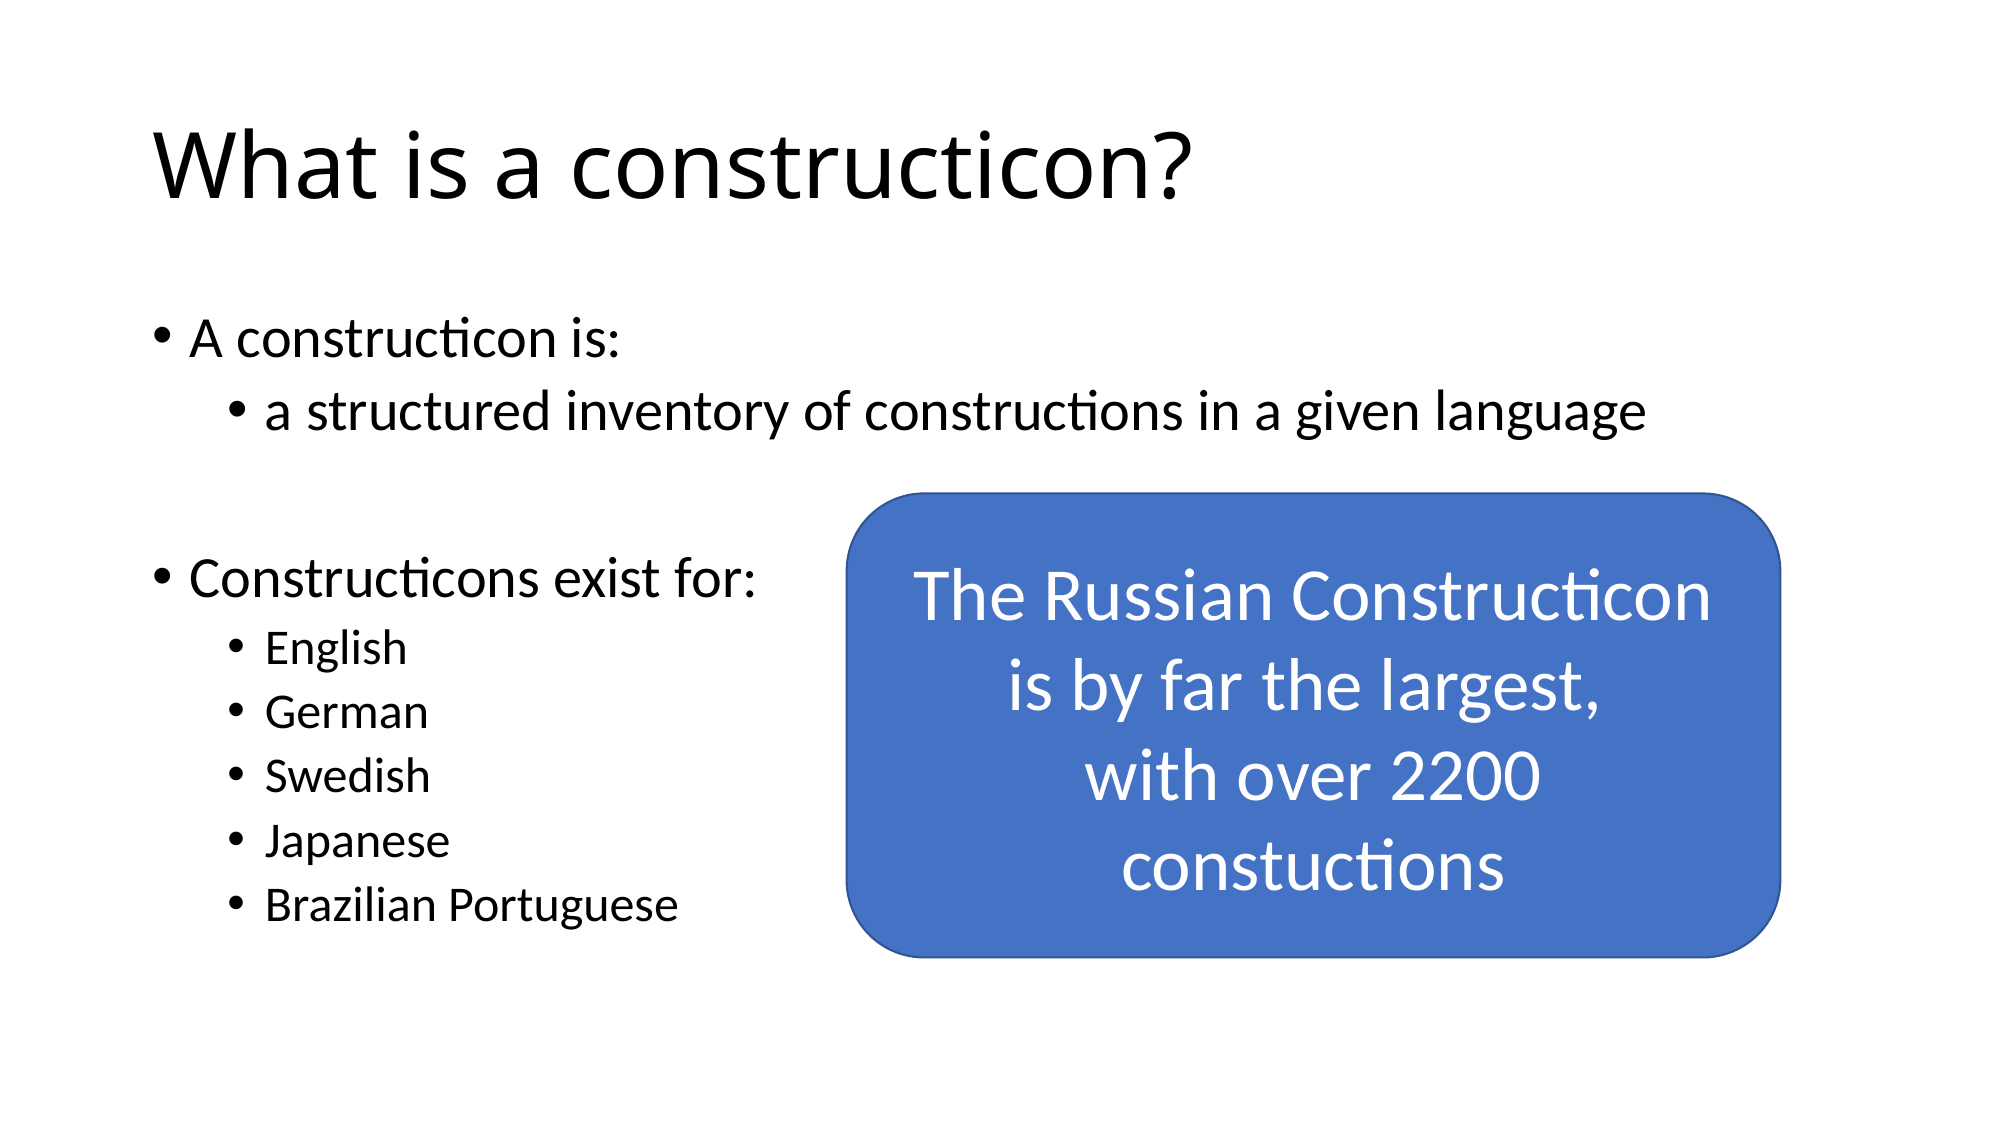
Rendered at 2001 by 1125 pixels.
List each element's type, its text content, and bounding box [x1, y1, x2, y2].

title What is a constructicon? [137, 59, 1863, 278]
list A constructicon is: a structured inventory of constructions in a given language Constructicons exist for: English German Swedish Japanese Brazilian Portuguese [137, 299, 1863, 1014]
text_box The Russian Constructicon is by far the largest, with over 2200 constuctions [845, 492, 1782, 959]
